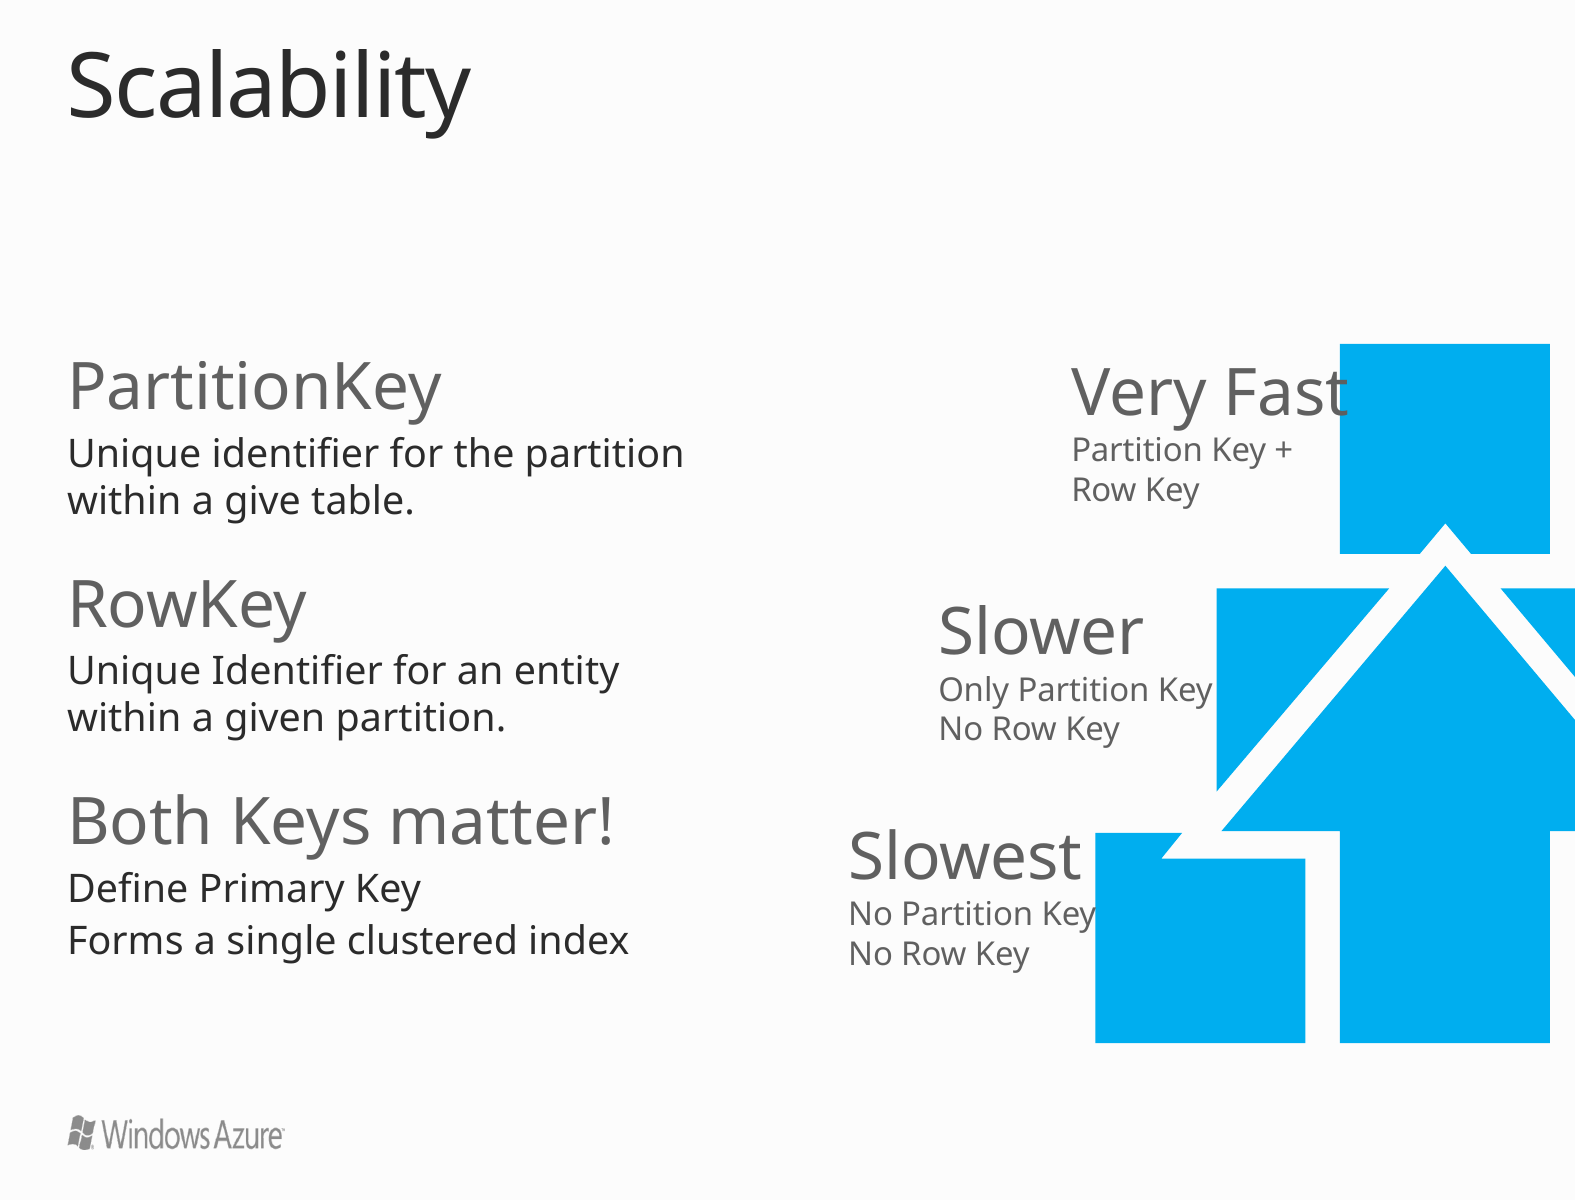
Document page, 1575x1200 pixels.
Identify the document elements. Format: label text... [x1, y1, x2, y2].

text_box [833, 342, 1575, 1044]
title Scalability [66, 39, 1509, 137]
list PartitionKey Unique identifier for the partition within a give table. RowKey Unique Identifier for an entity within a given partition. Both Keys matter! Define Primary Key Forms a single clustered index [67, 343, 788, 935]
